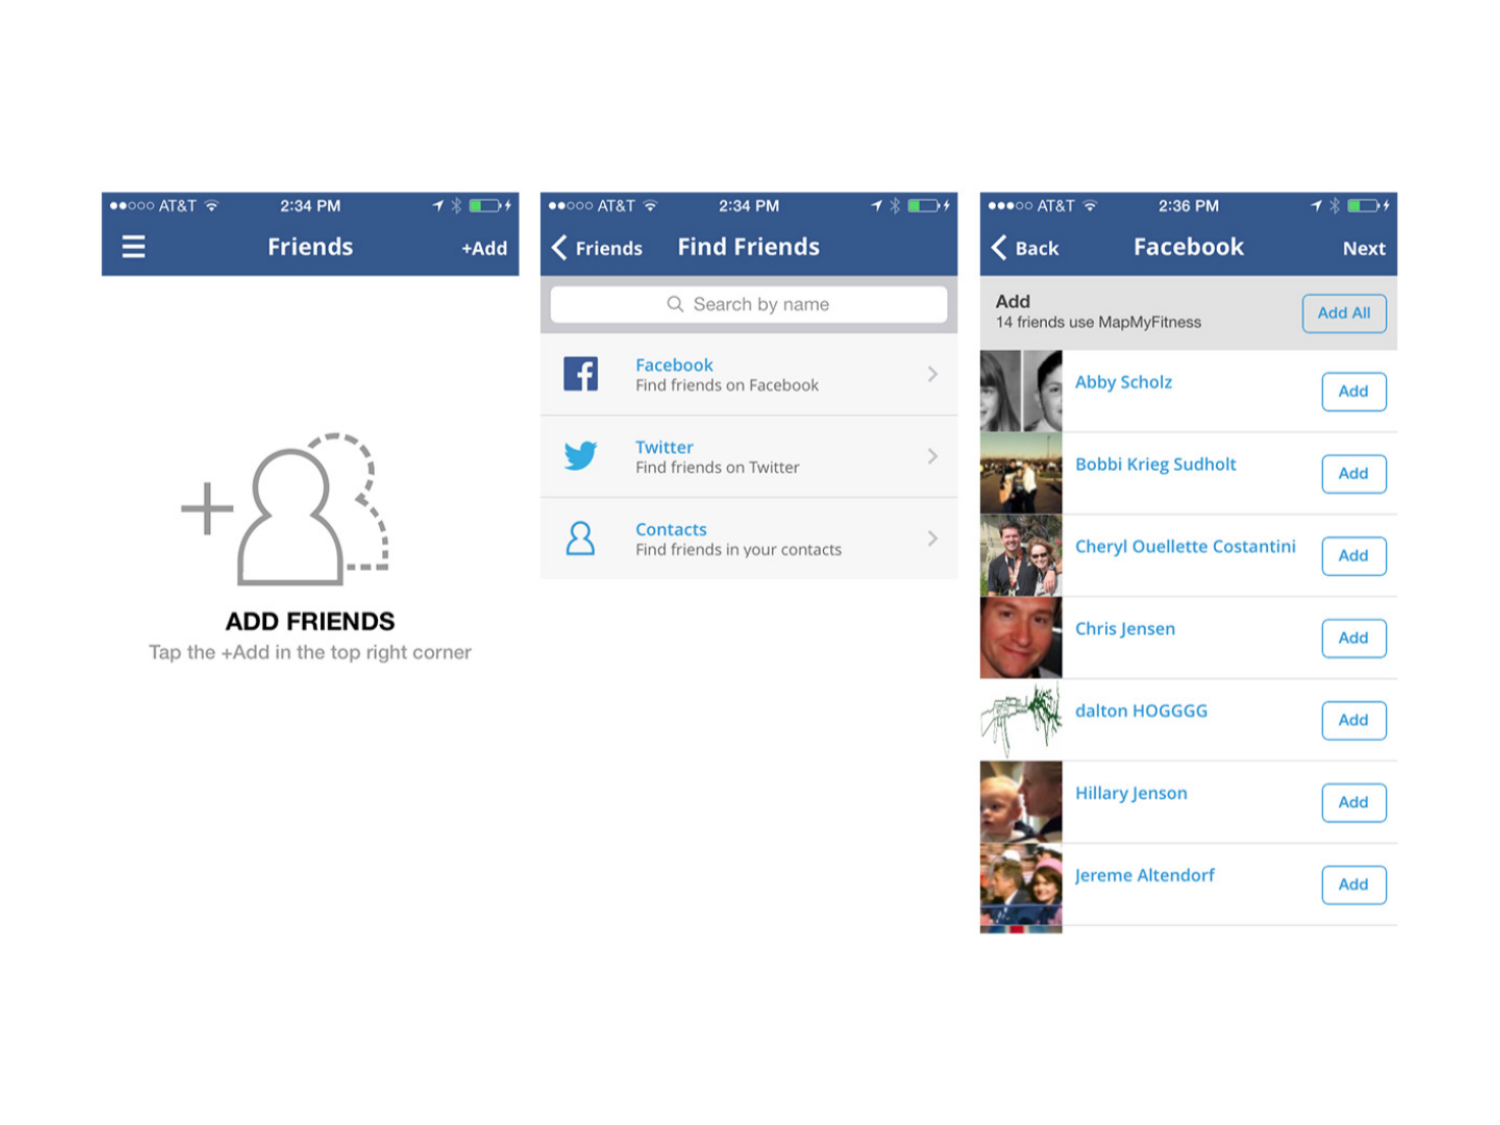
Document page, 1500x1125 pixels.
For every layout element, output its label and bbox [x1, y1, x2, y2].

picture [85, 177, 1415, 948]
